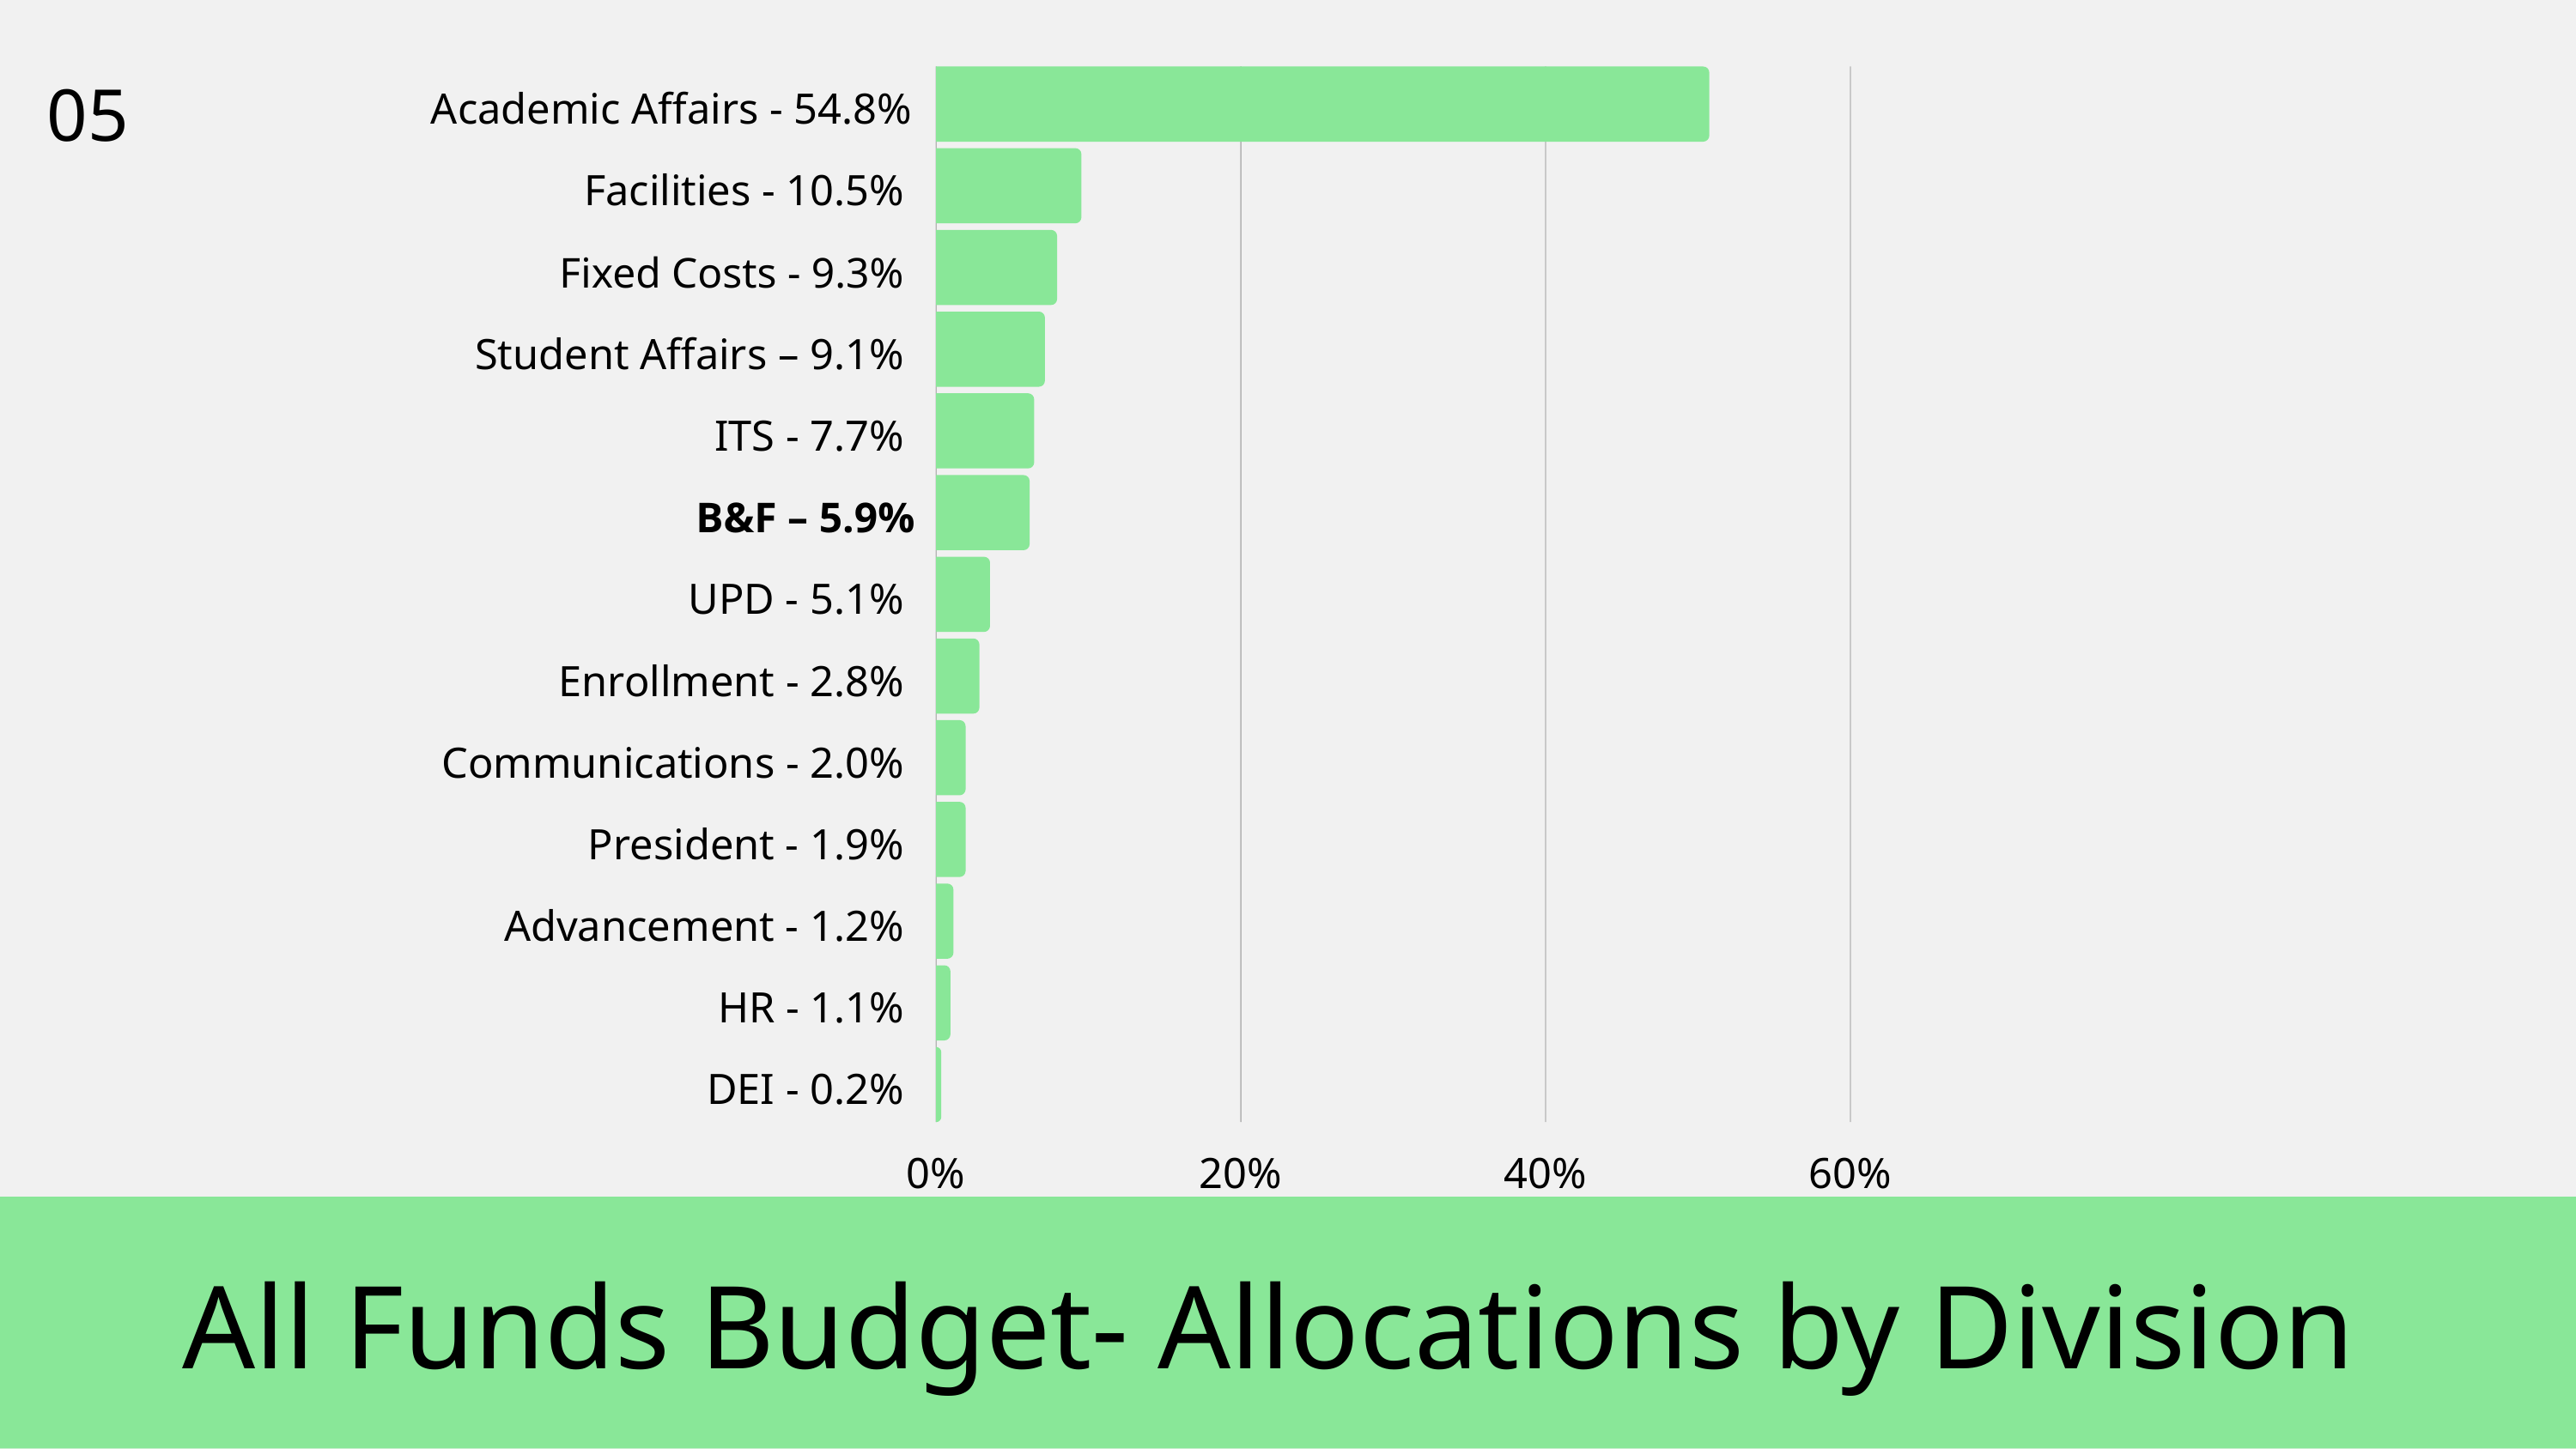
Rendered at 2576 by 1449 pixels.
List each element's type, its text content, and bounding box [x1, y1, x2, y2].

text_box 05 [30, 15, 145, 156]
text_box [386, 66, 1898, 1194]
text_box All Funds Budget- Allocations by Division [144, 1254, 2394, 1392]
text_box [0, 1197, 2576, 1449]
